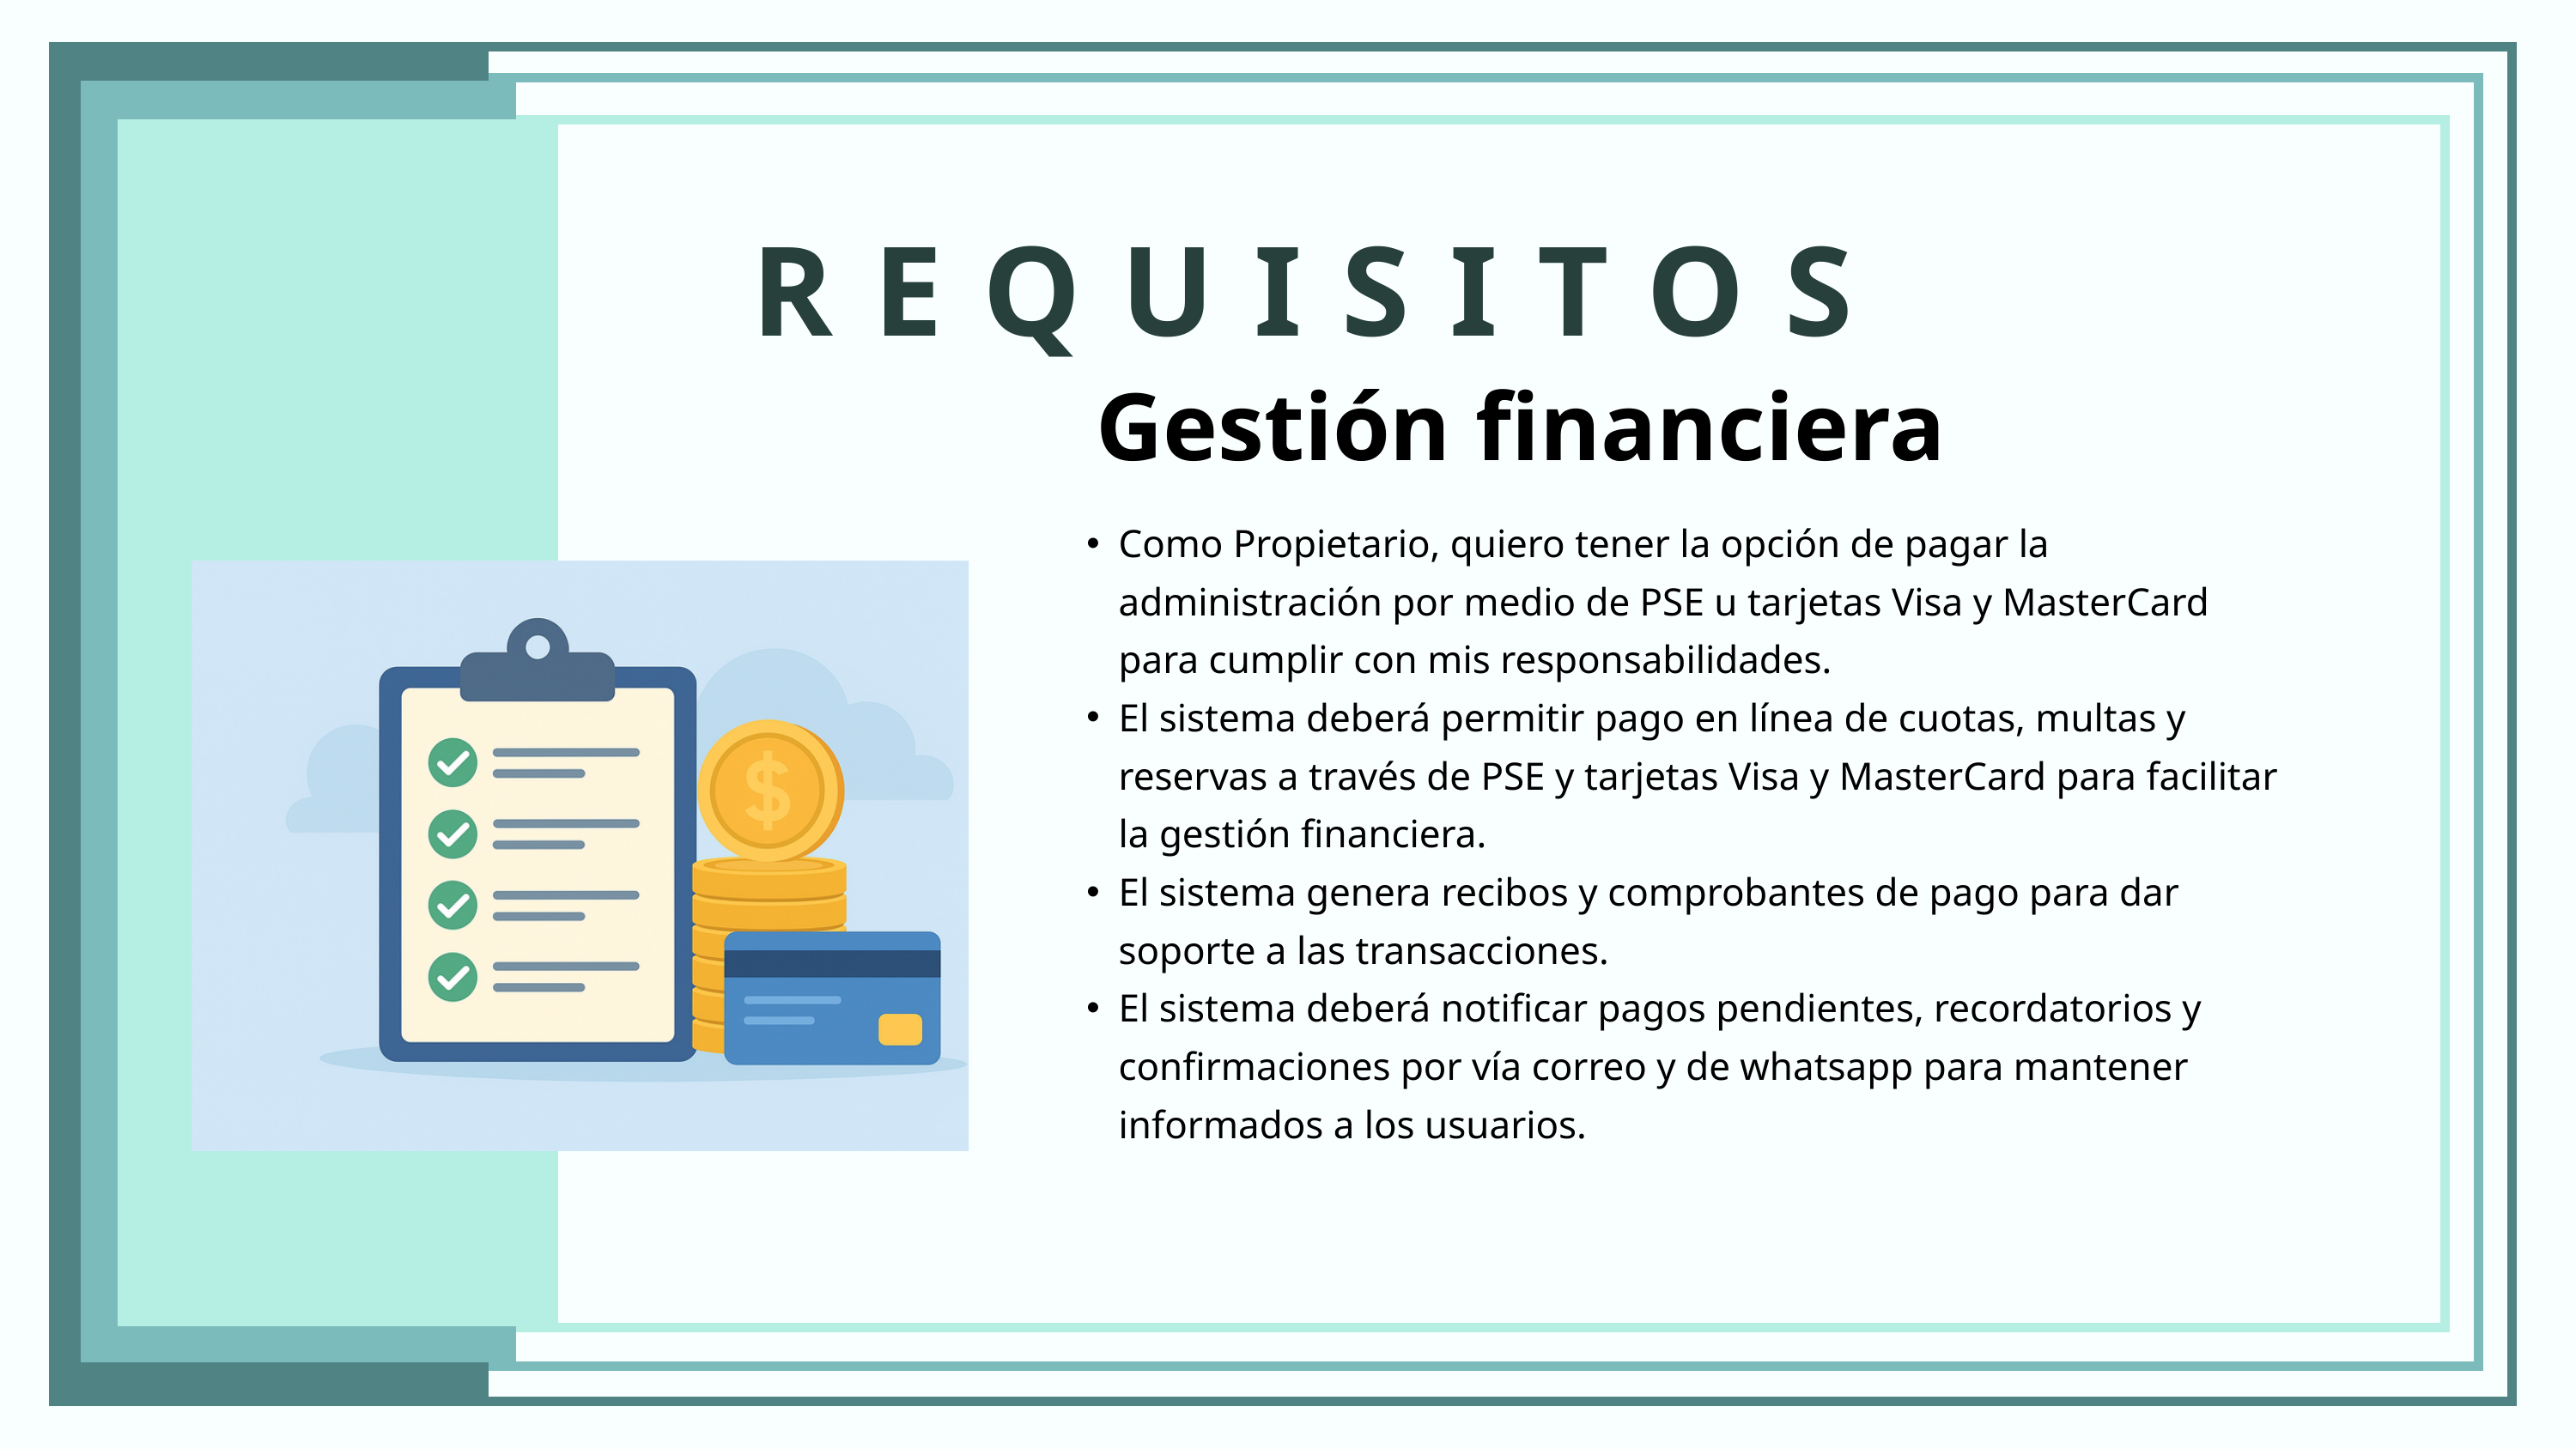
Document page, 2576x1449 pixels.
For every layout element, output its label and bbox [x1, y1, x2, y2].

text_box [53, 46, 2512, 1403]
